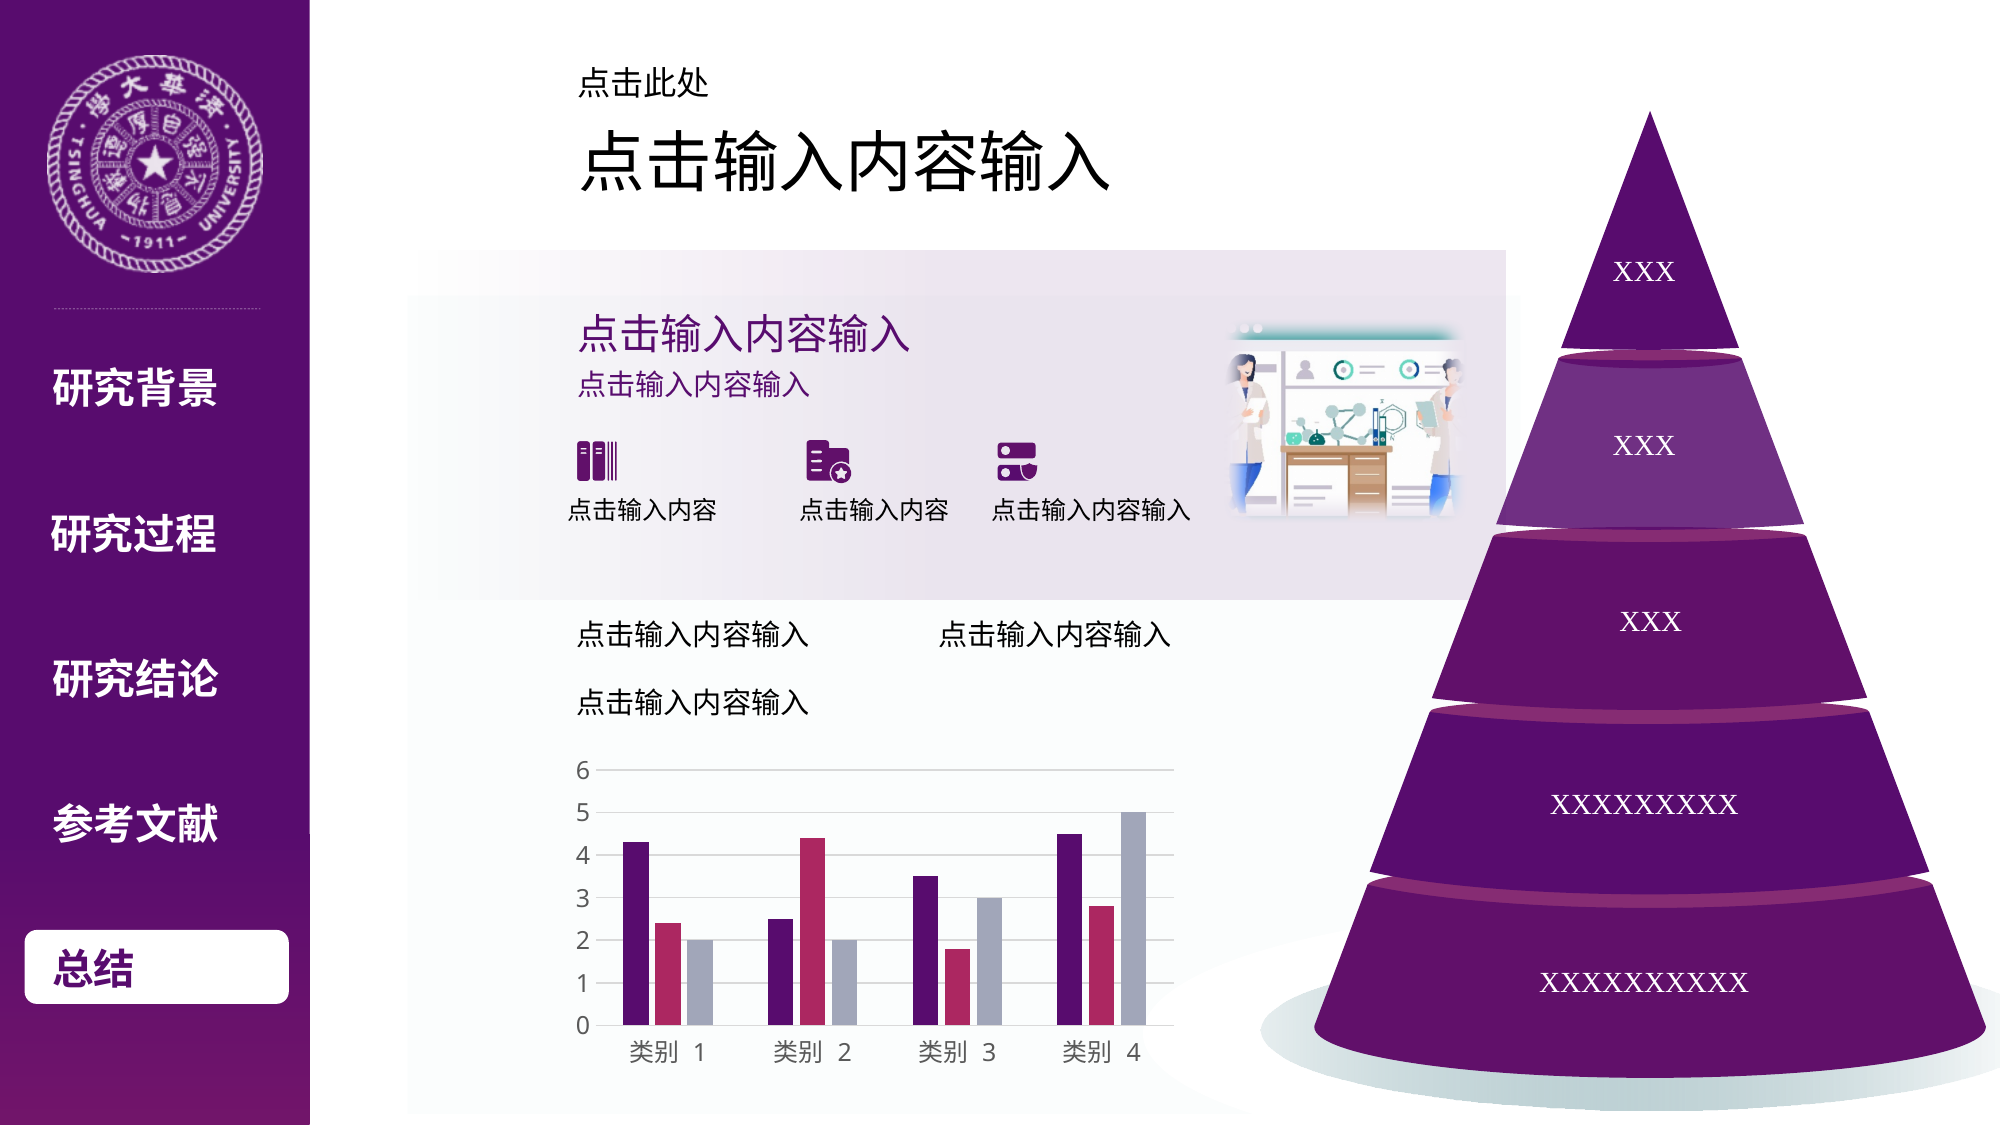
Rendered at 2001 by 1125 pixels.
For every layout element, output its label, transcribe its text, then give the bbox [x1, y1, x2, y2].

text_box 参考文献 [37, 790, 278, 856]
text_box 点击输入内容输入 [561, 695, 942, 727]
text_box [1142, 110, 2000, 1125]
text_box 总结 [37, 935, 278, 1001]
text_box 研究结论 [37, 645, 278, 710]
text_box [23, 928, 290, 1005]
text_box [407, 600, 1142, 1114]
text_box [407, 250, 1142, 600]
text_box 研究背景 [37, 354, 278, 420]
picture [1222, 317, 1468, 525]
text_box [561, 609, 1258, 695]
picture [46, 55, 263, 273]
chart [563, 744, 1187, 1125]
text_box 点击输入内容输入 [563, 112, 1128, 208]
text_box 研究过程 [35, 500, 276, 565]
text_box [0, 0, 311, 1125]
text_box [551, 300, 1142, 533]
text_box 点击此处 [562, 55, 726, 110]
